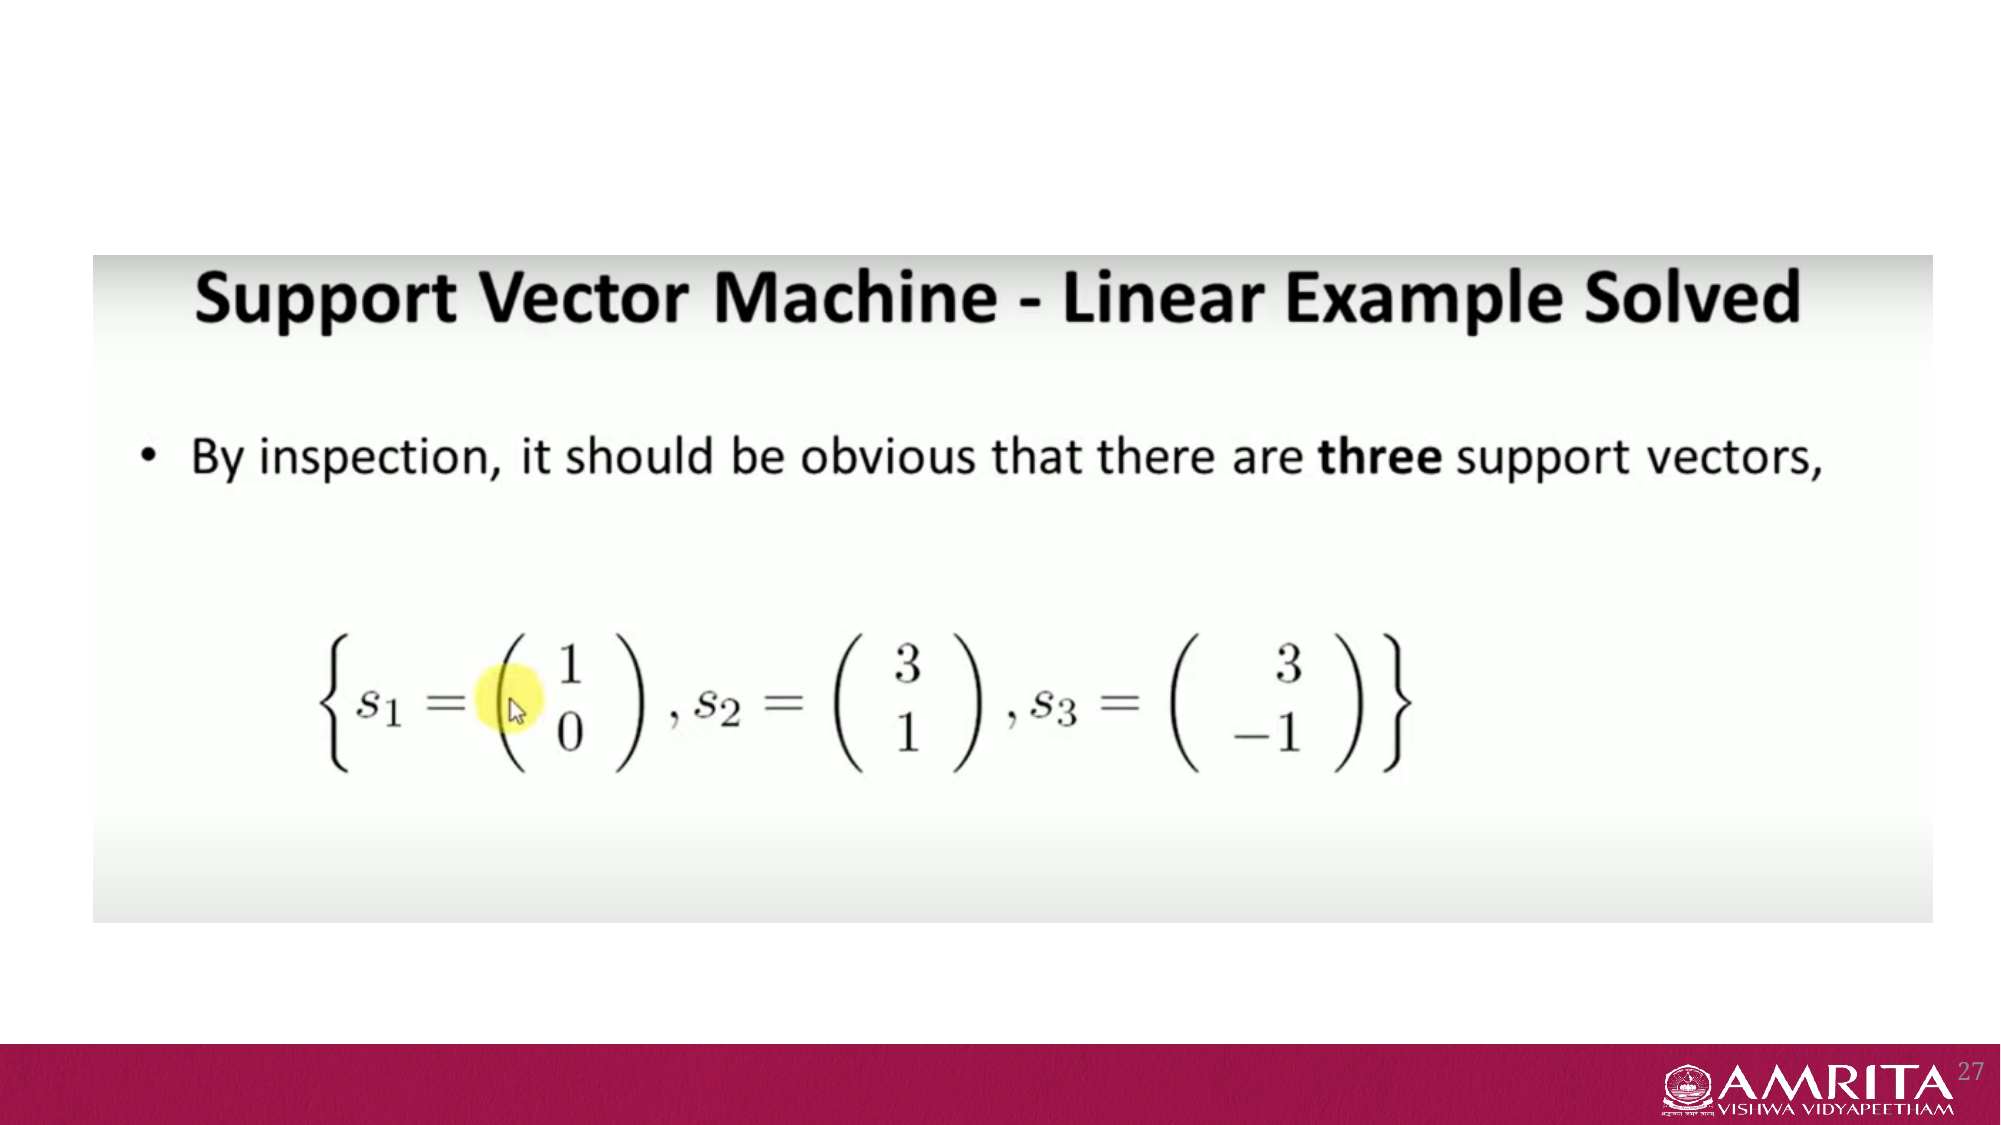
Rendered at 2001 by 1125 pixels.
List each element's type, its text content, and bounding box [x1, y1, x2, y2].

picture [0, 1044, 2001, 1125]
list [93, 255, 1933, 923]
slide_number 27 [1550, 1042, 2000, 1103]
